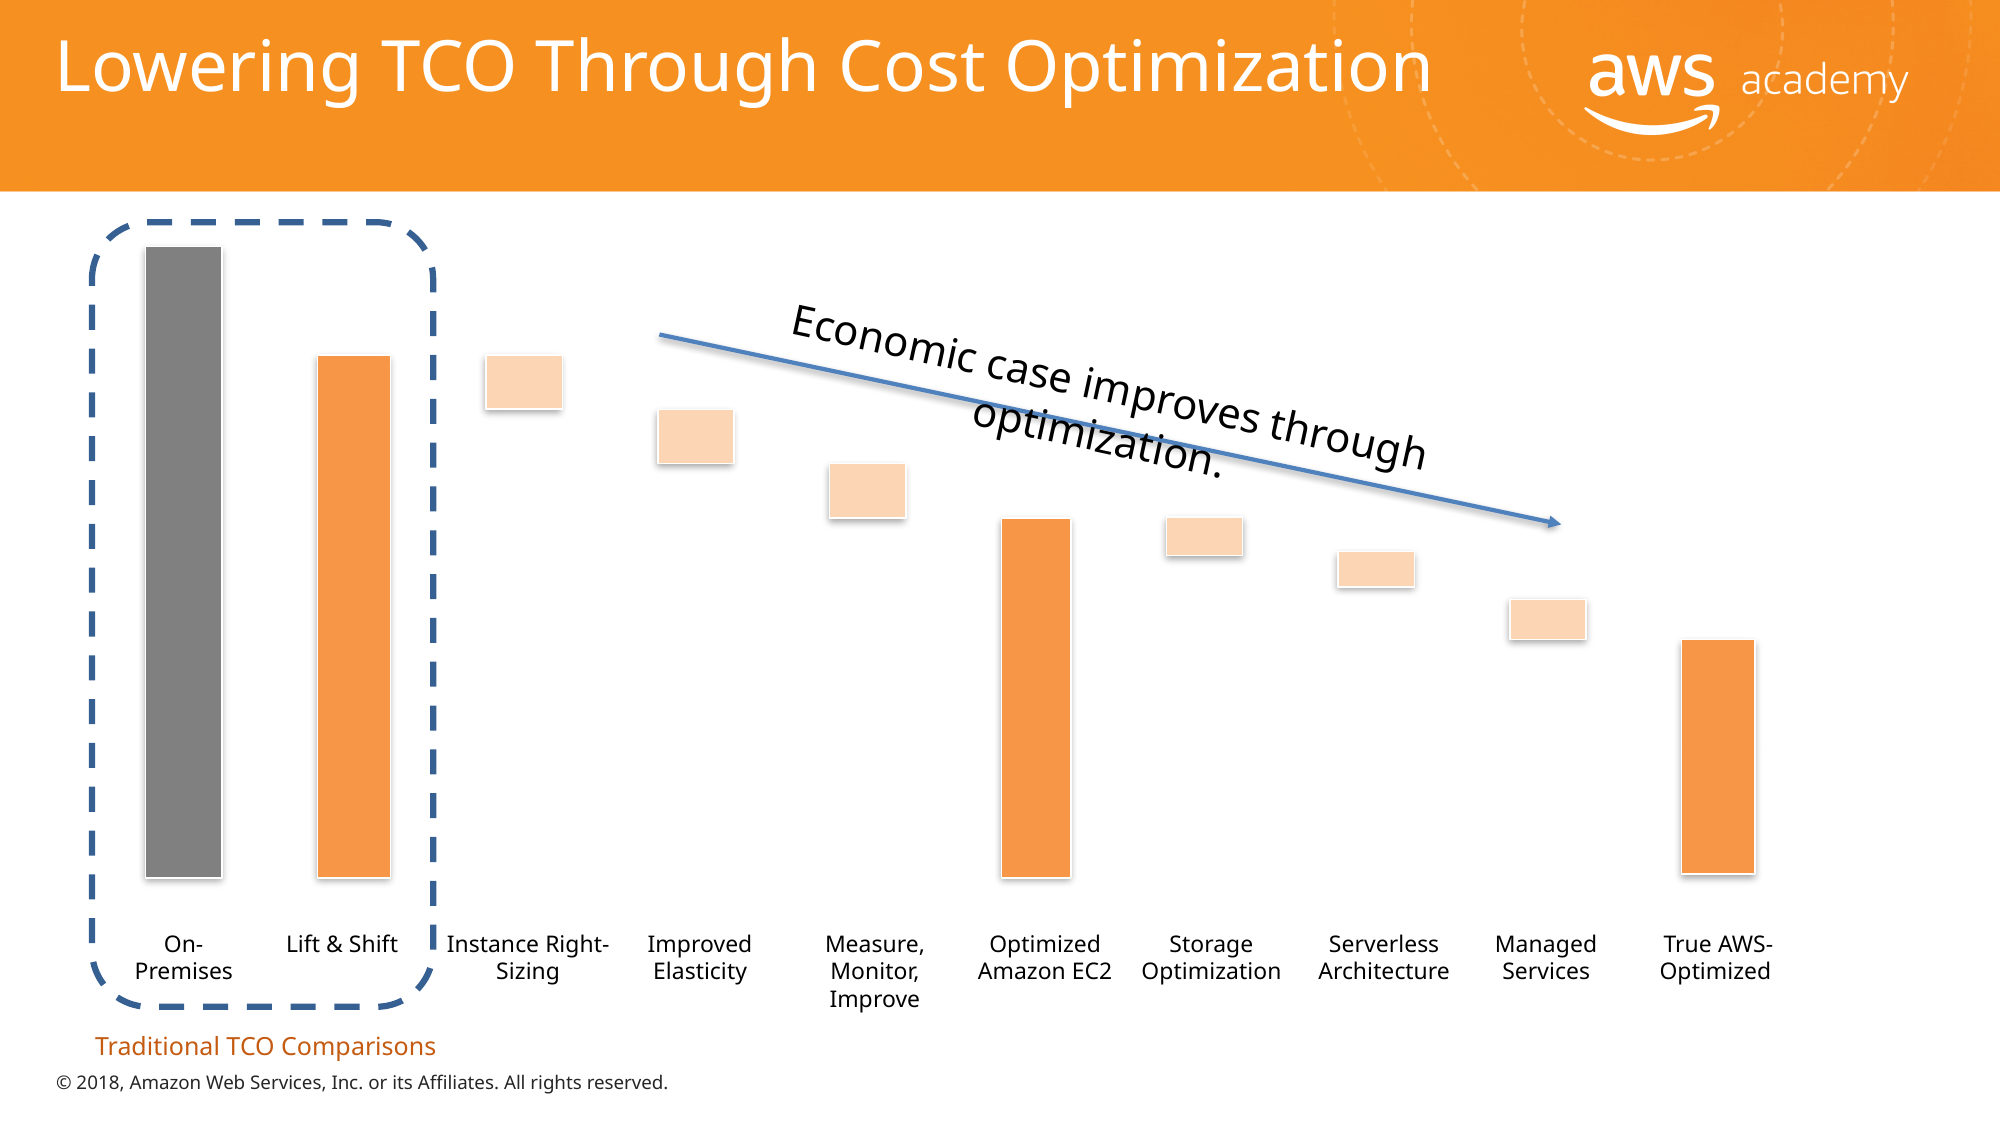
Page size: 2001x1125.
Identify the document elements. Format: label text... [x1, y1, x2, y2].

title Lowering TCO Through Cost Optimization [39, 26, 1863, 189]
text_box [91, 222, 1816, 1021]
text_box Traditional TCO Comparisons [72, 1023, 460, 1069]
picture [0, 0, 2000, 1125]
